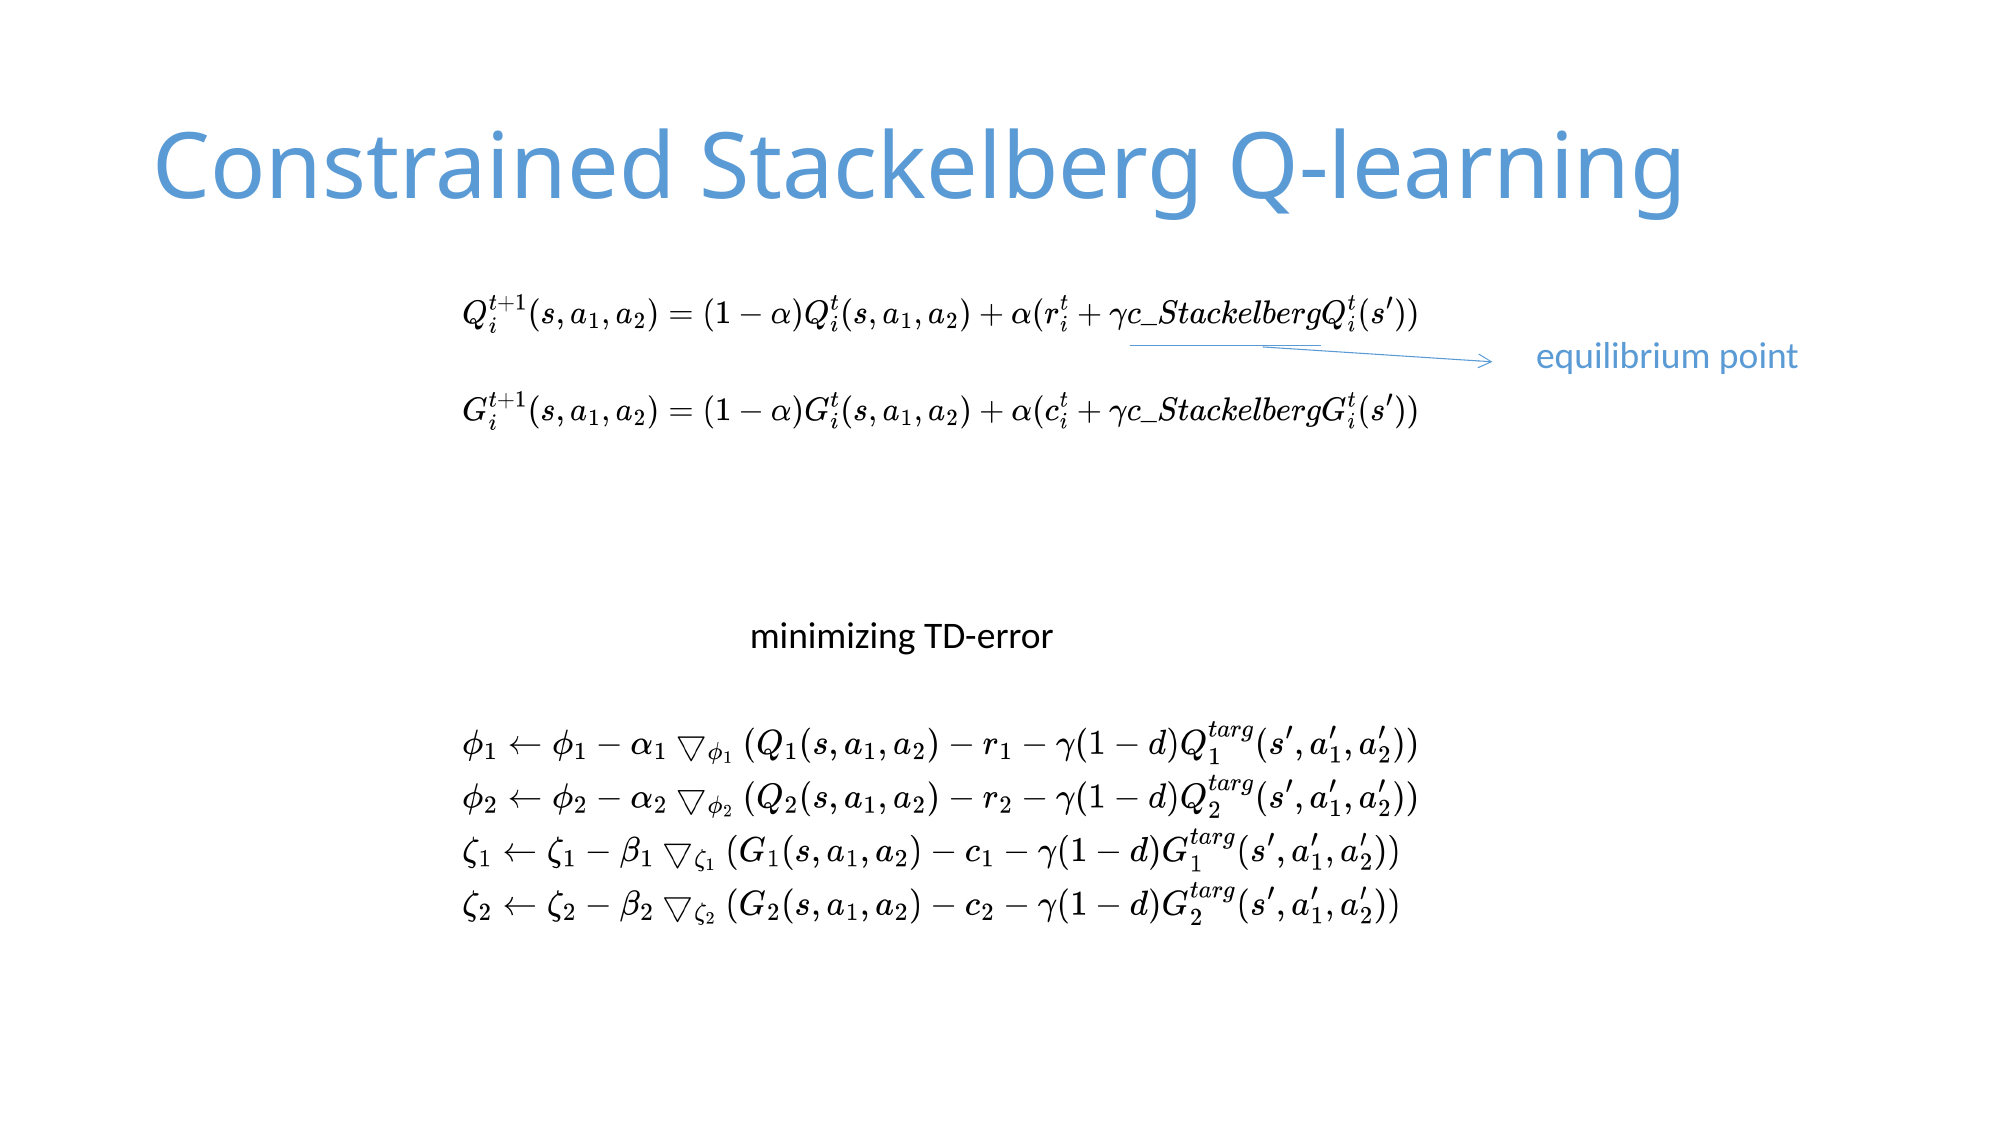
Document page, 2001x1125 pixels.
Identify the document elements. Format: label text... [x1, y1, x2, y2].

text_box minimizing TD-error [734, 603, 1409, 663]
title Constrained Stackelberg Q-learning [137, 59, 1863, 278]
picture [462, 390, 1419, 430]
picture [462, 294, 1419, 333]
text_box equilibrium point [1521, 324, 1863, 384]
picture [462, 721, 1419, 925]
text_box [1262, 346, 1493, 362]
